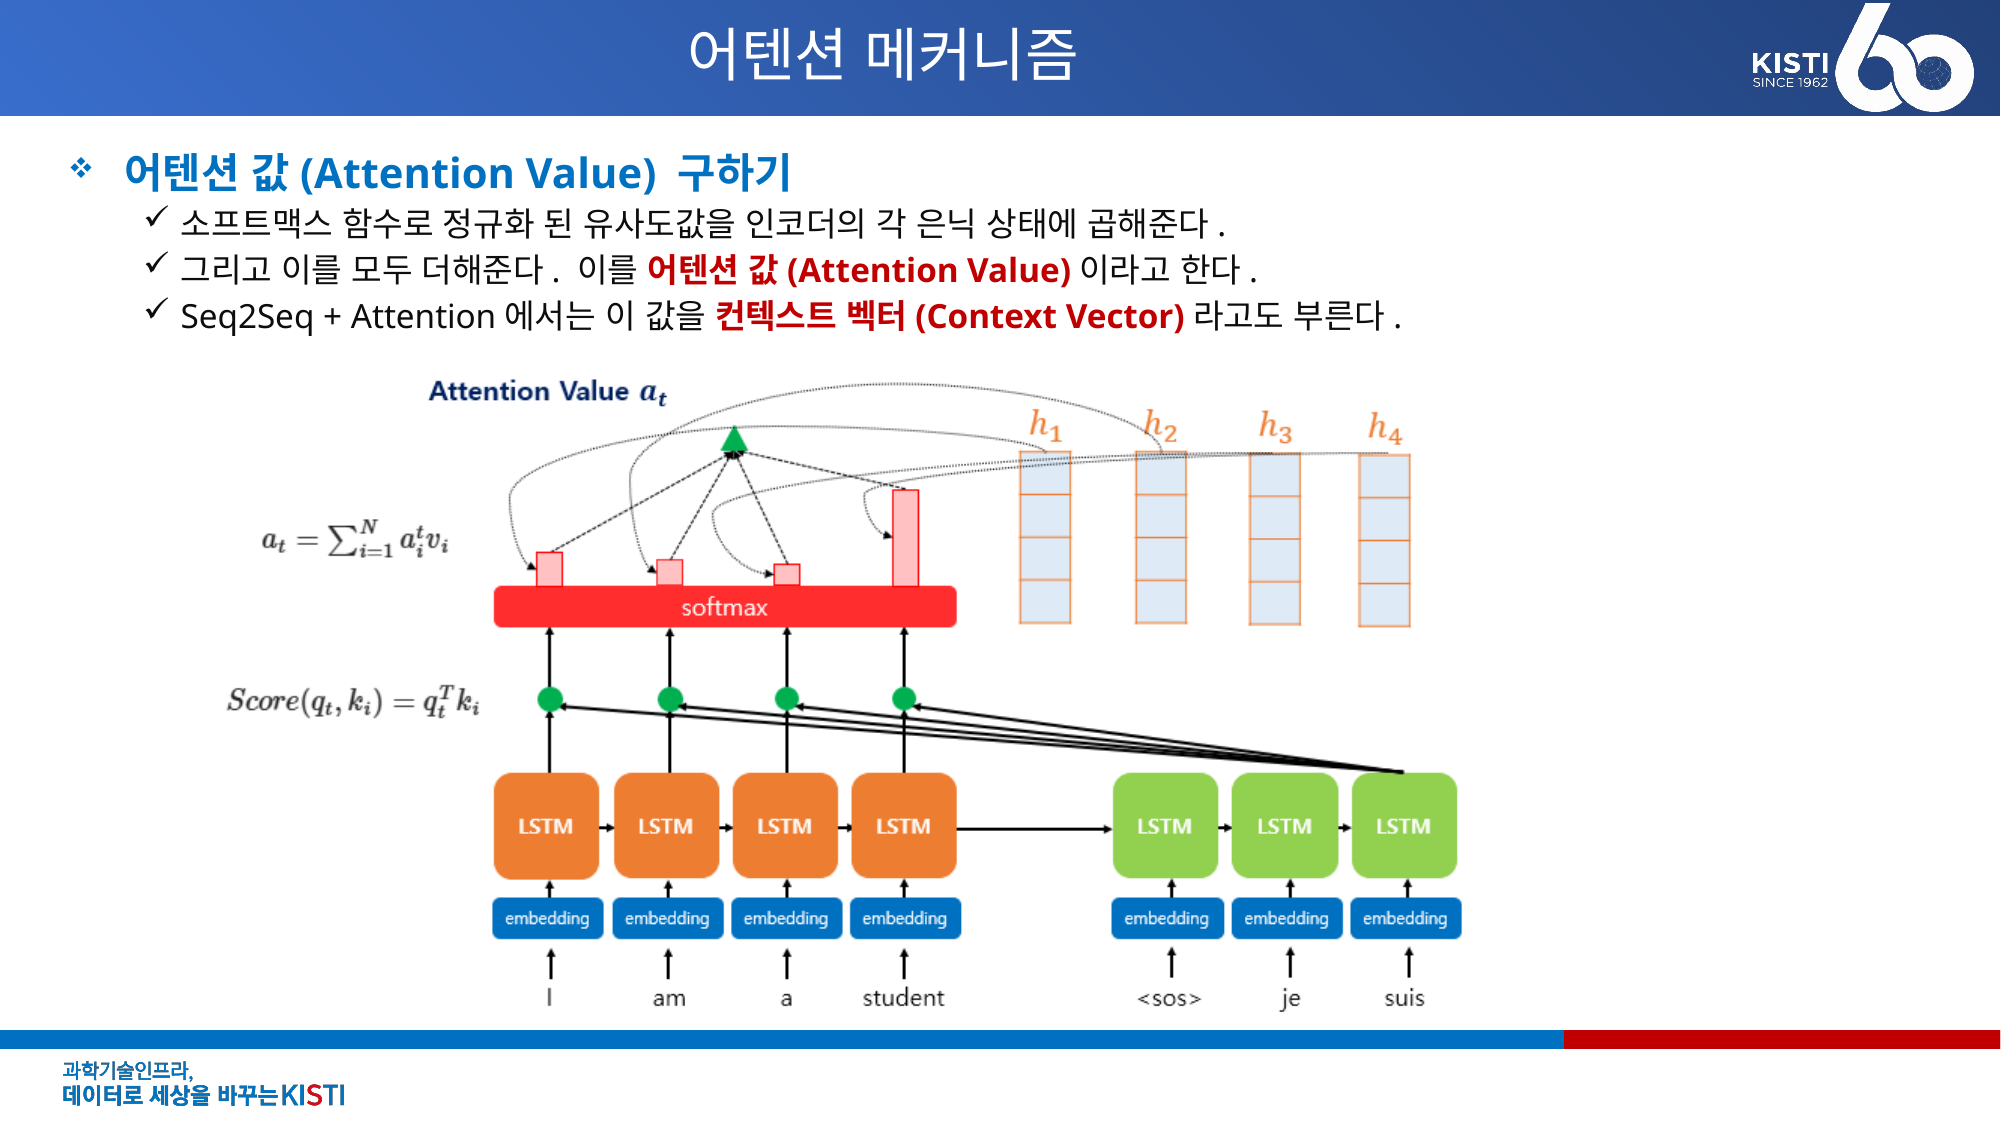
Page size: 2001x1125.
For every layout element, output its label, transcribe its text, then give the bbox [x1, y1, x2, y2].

picture [63, 1061, 344, 1106]
list 어텐션 값(Attention Value) 구하기 소프트맥스 함수로 정규화 된 유사도값을 인코더의 각 은닉 상태에 곱해준다. 그리고 이를 모두 더해준다. 이를 어텐션 값(Attention Value)이라고 한다. Seq2Seq + Attention에서는 이 값을 컨텍스트 벡터(Context Vector)라고도 부른다. [53, 144, 1947, 1015]
title 어텐션 메커니즘 [63, 0, 1720, 116]
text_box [194, 353, 1506, 1015]
picture [1753, 3, 1974, 112]
